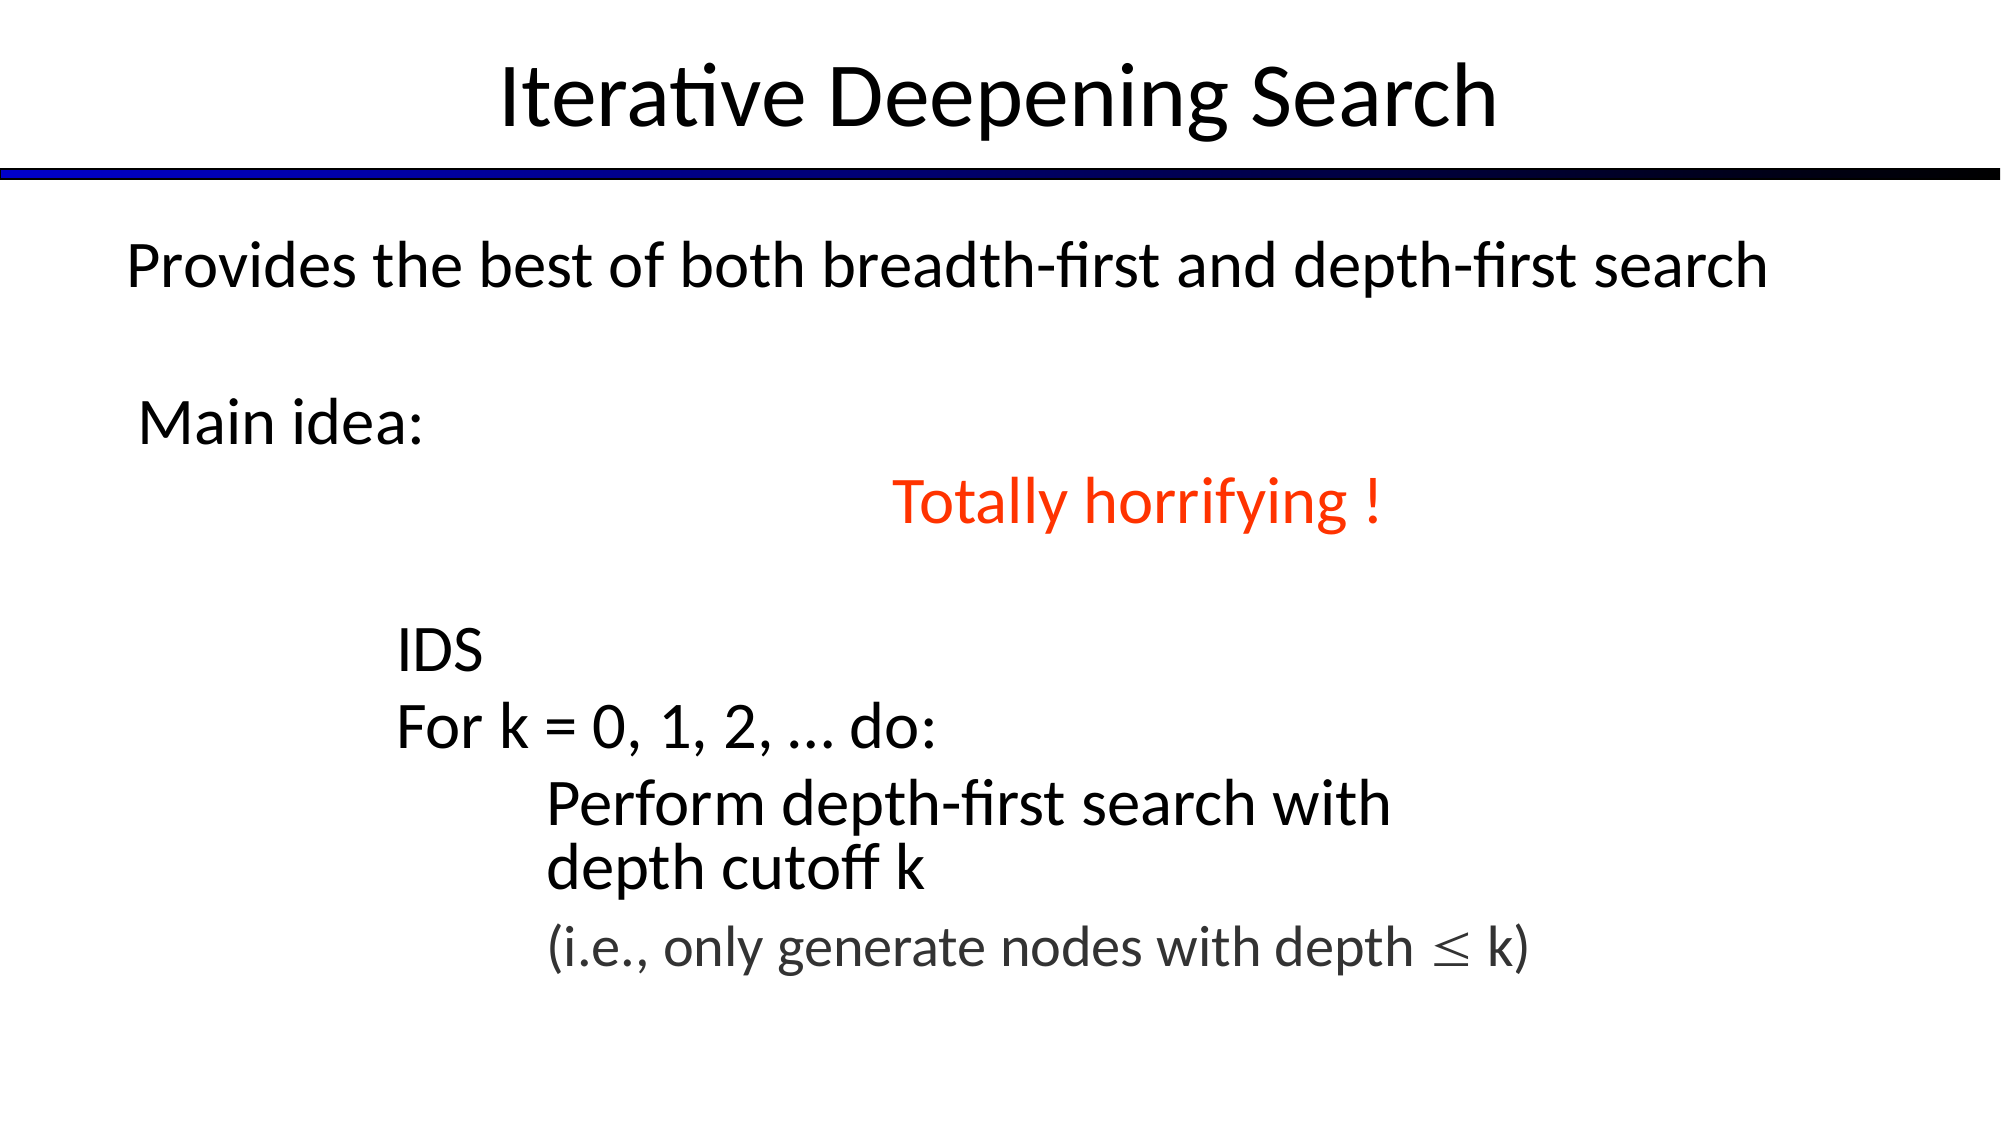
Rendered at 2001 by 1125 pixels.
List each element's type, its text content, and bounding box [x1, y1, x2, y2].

text_box IDS For k = 0, 1, 2, … do: Perform depth-first search with depth cutoff k (i.e., only generate nodes with depth  k) [324, 612, 1713, 1025]
text_box Totally horrifying ! [877, 449, 1401, 545]
text_box Iterative Deepening Search [0, 0, 2000, 184]
text_box Provides the best of both breadth-first and depth-first search Main idea: [66, 229, 1934, 1005]
